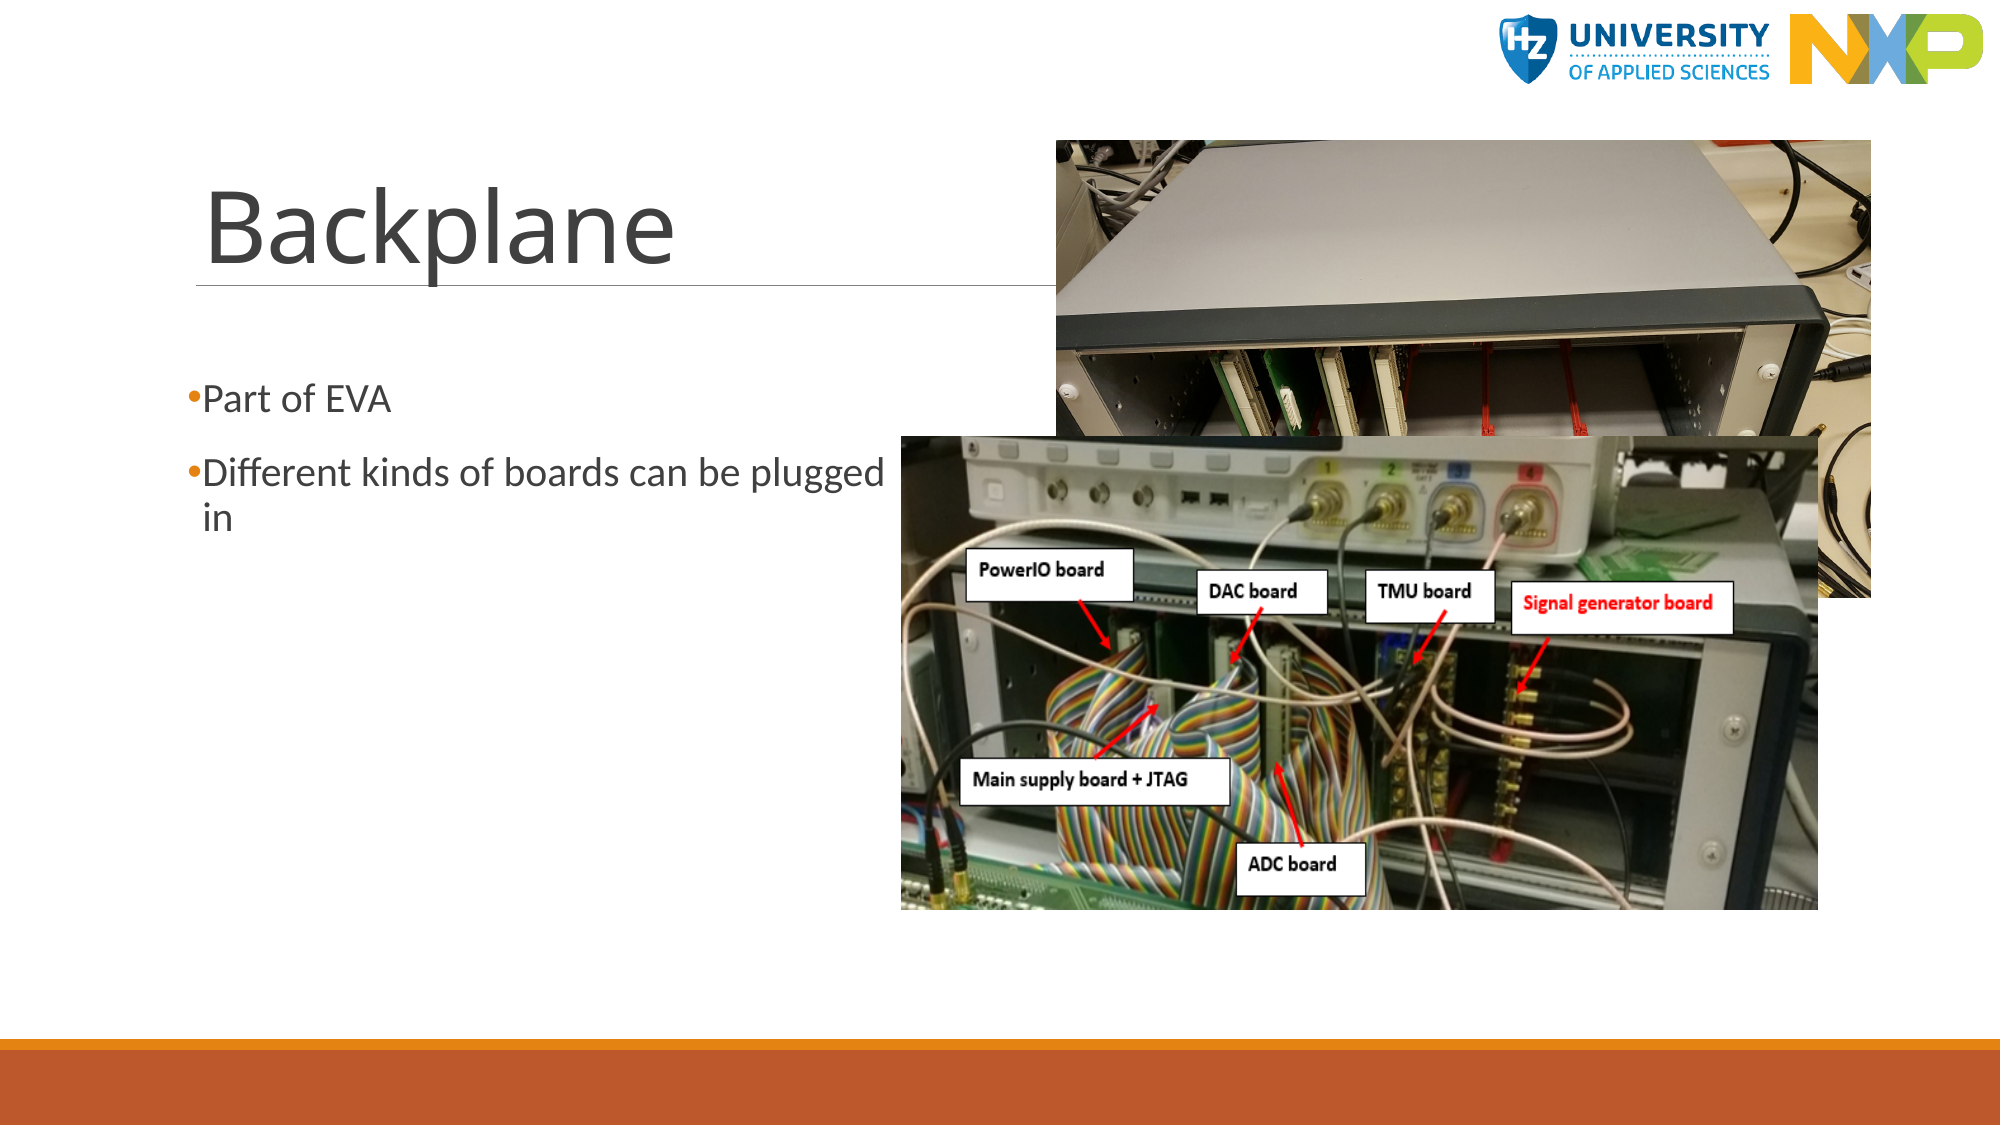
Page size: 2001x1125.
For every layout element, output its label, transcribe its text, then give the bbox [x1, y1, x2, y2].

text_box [1497, 13, 1983, 84]
picture [900, 139, 1872, 911]
list Part of EVA Different kinds of boards can be plugged in [187, 369, 916, 950]
title Backplane [187, 49, 803, 292]
